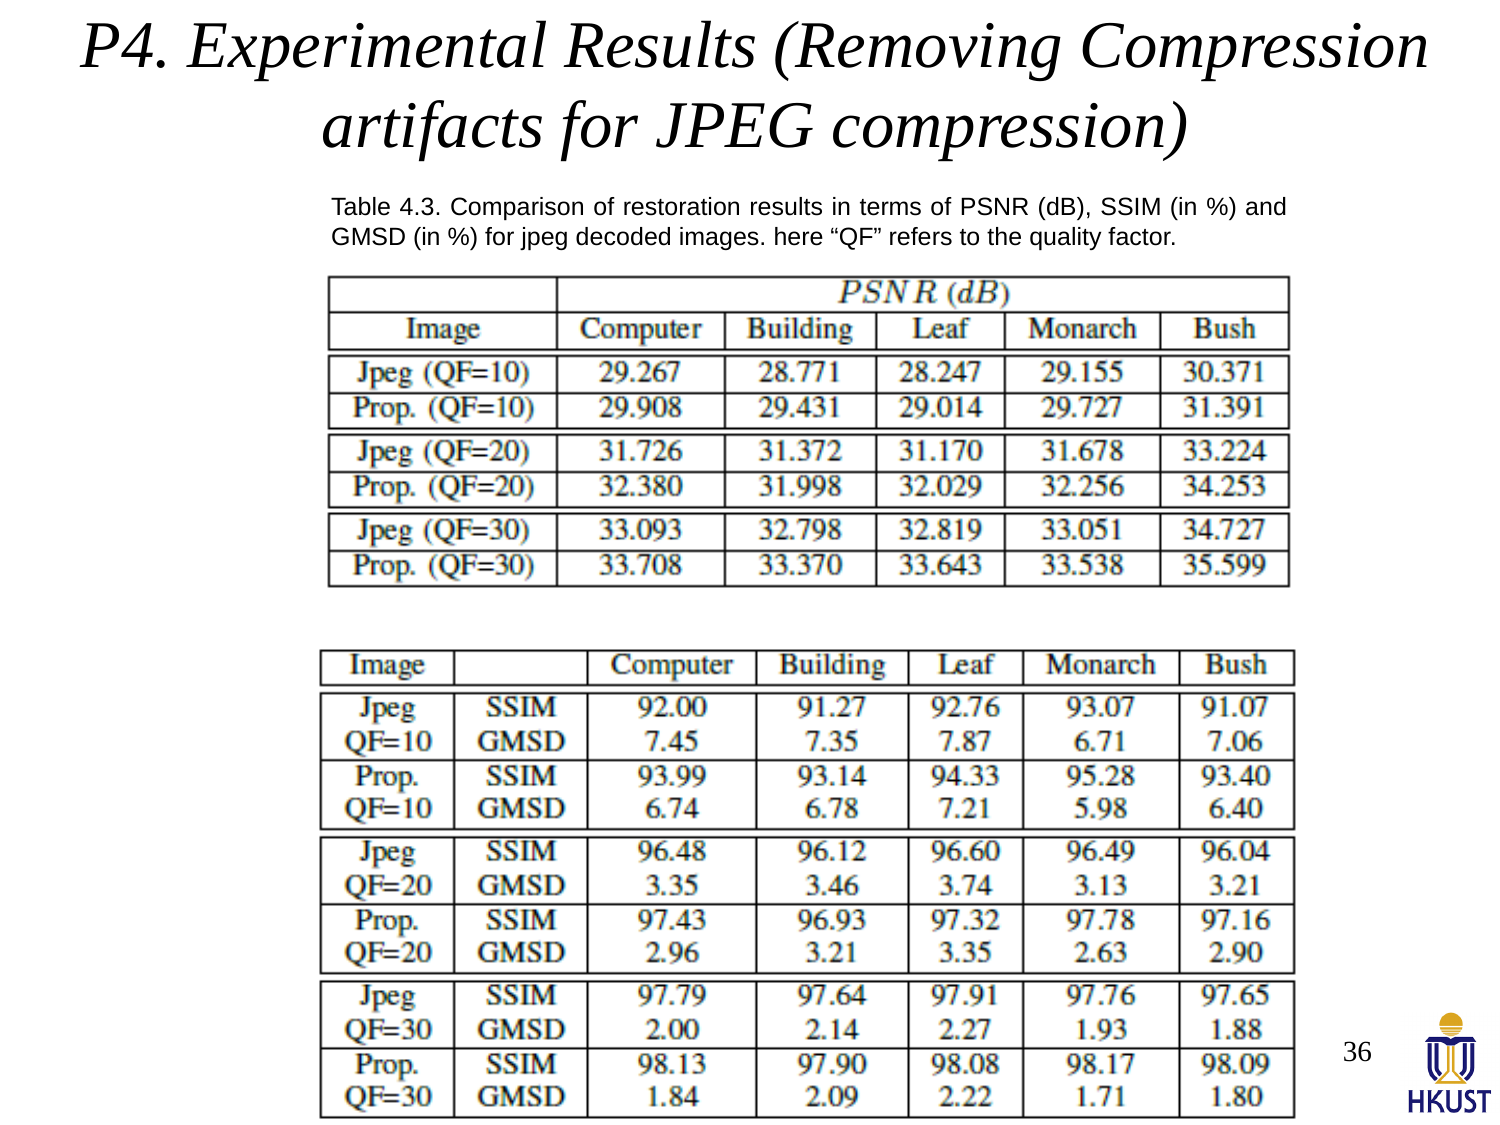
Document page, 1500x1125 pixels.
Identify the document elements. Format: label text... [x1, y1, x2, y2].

slide_number 36 [1302, 1025, 1388, 1100]
picture [1400, 1012, 1500, 1113]
picture [314, 642, 1302, 1125]
picture [316, 262, 1305, 594]
text_box Table 4.3. Comparison of restoration results in terms of PSNR (dB), SSIM (in %) and GMSD (in %) for jpeg decoded images. here “QF” refers to the quality factor. [316, 182, 1304, 258]
title P4. Experimental Results (Removing Compression artifacts for JPEG compression) [37, 0, 1475, 163]
